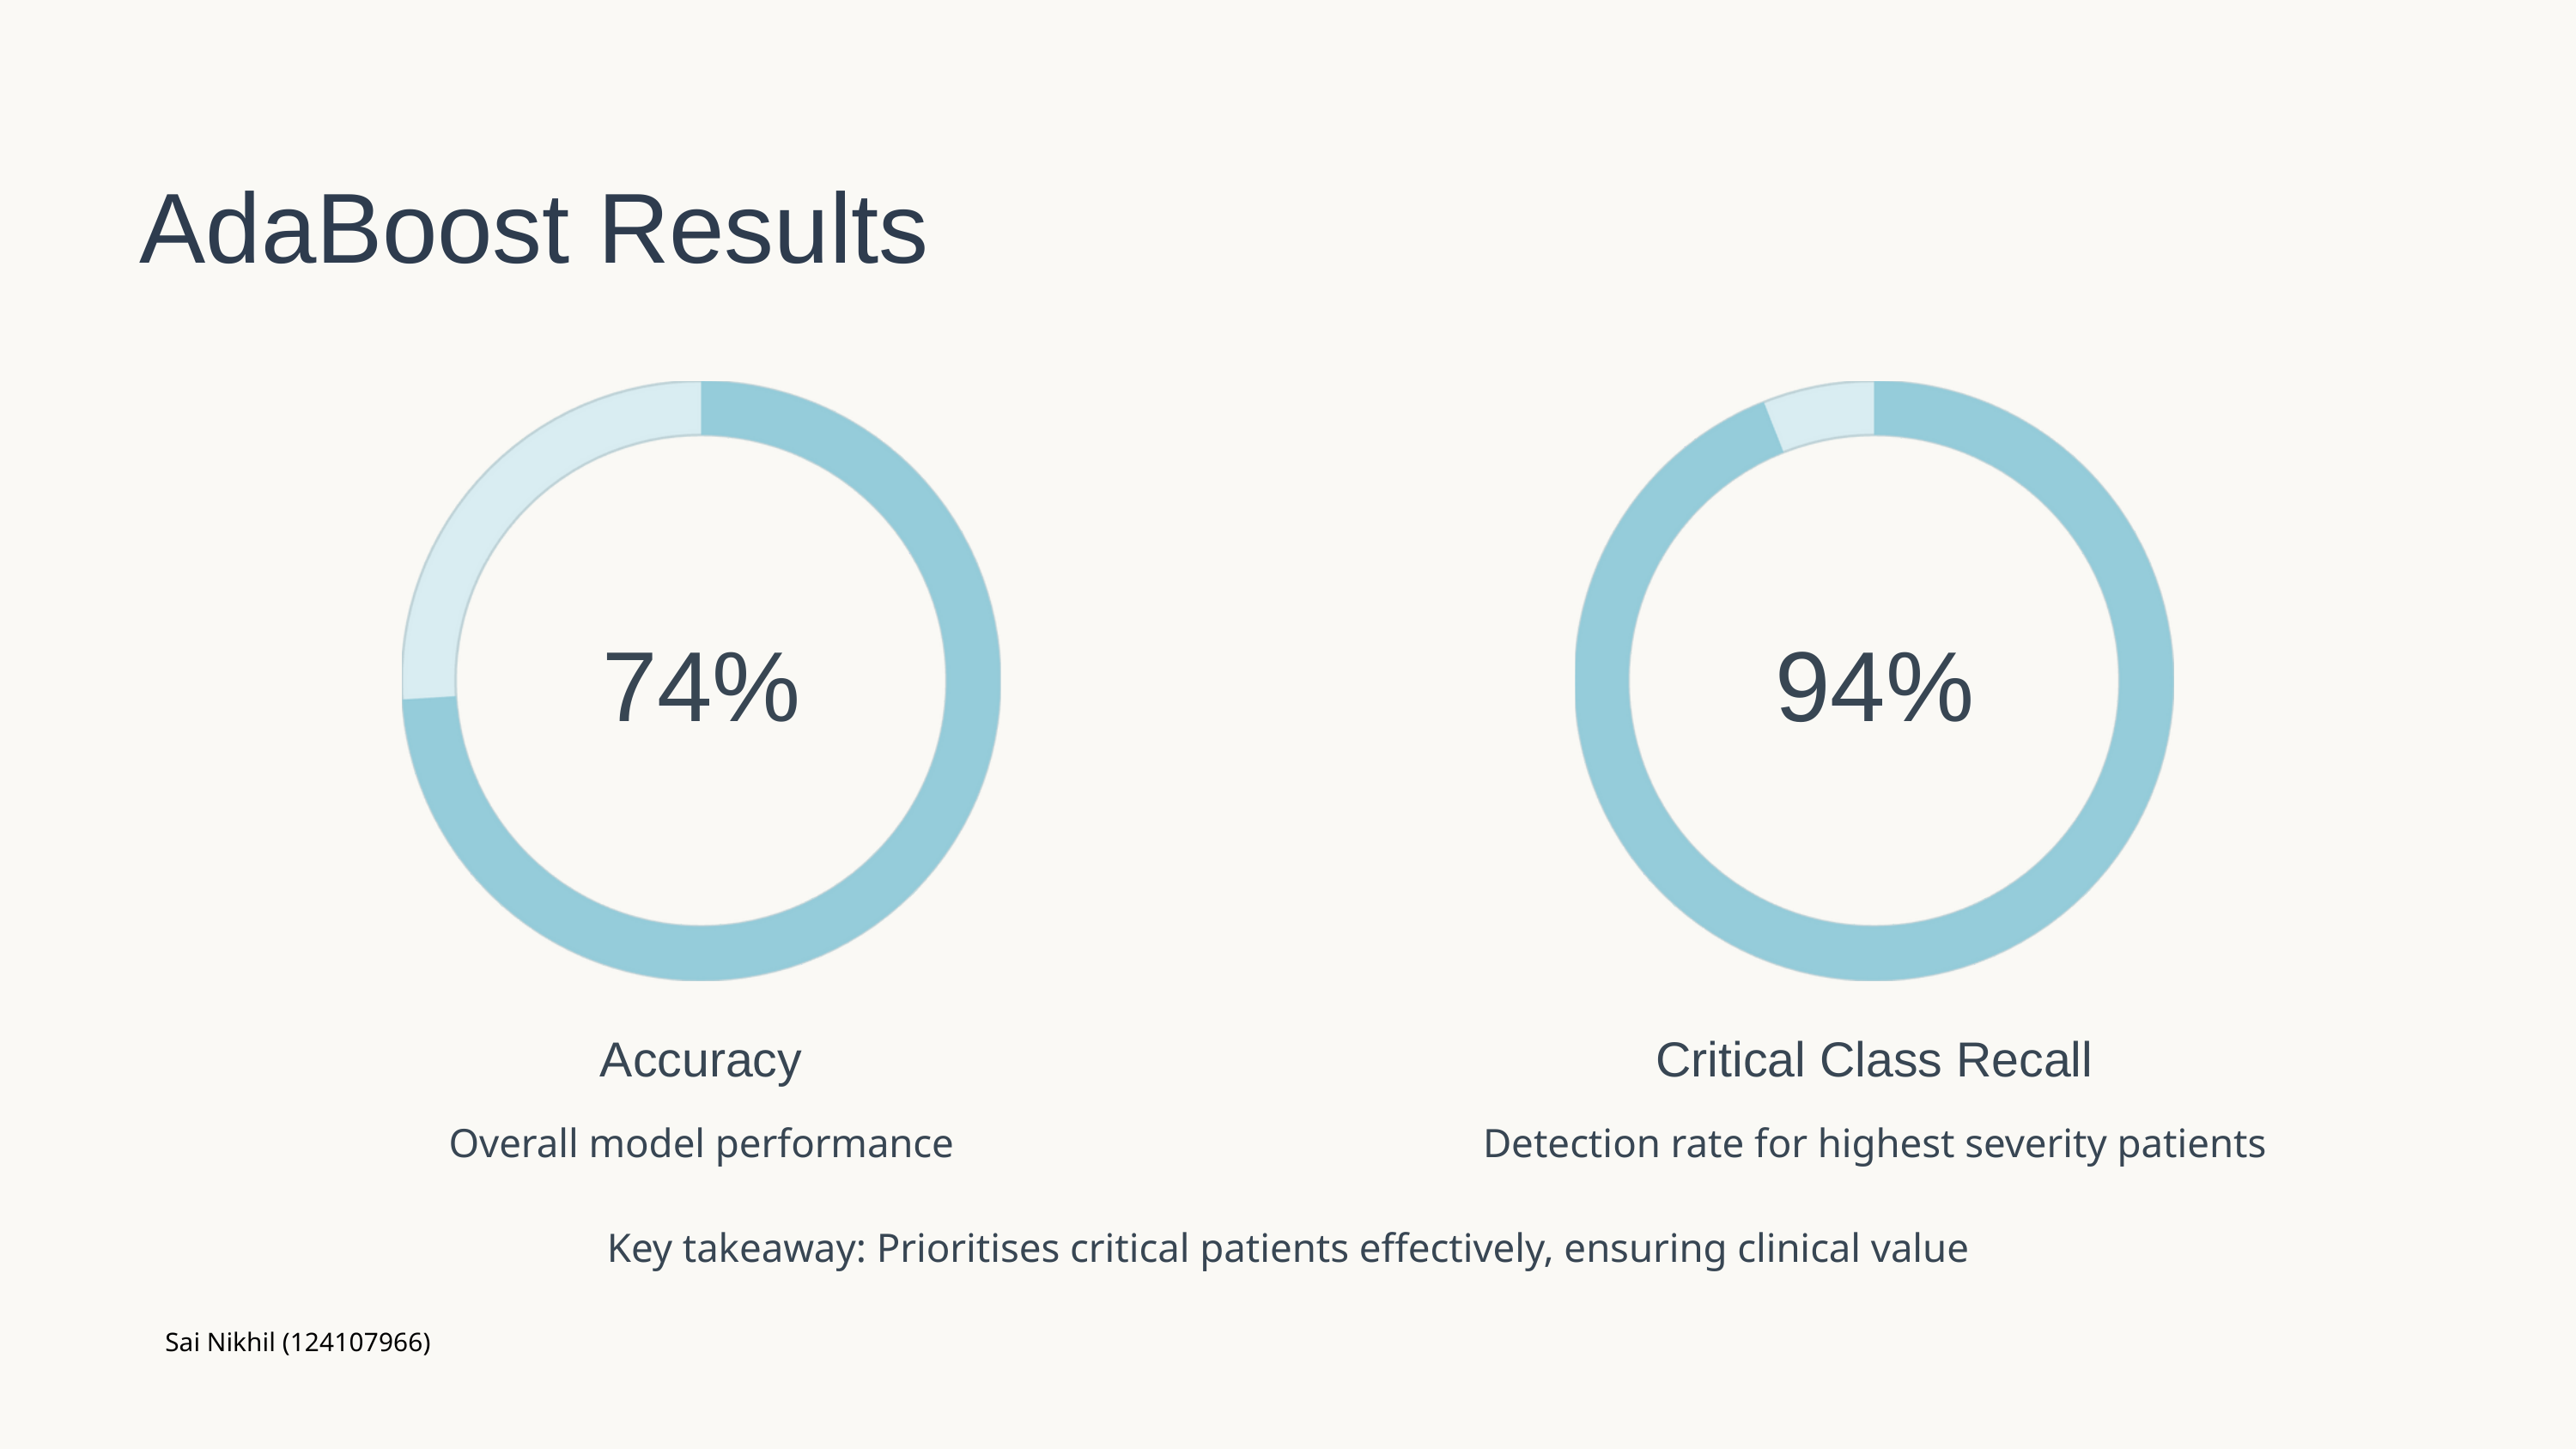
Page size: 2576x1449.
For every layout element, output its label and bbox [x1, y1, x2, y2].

text_box [0, 0, 2576, 1449]
text_box [401, 381, 1001, 981]
text_box [1574, 381, 2175, 981]
